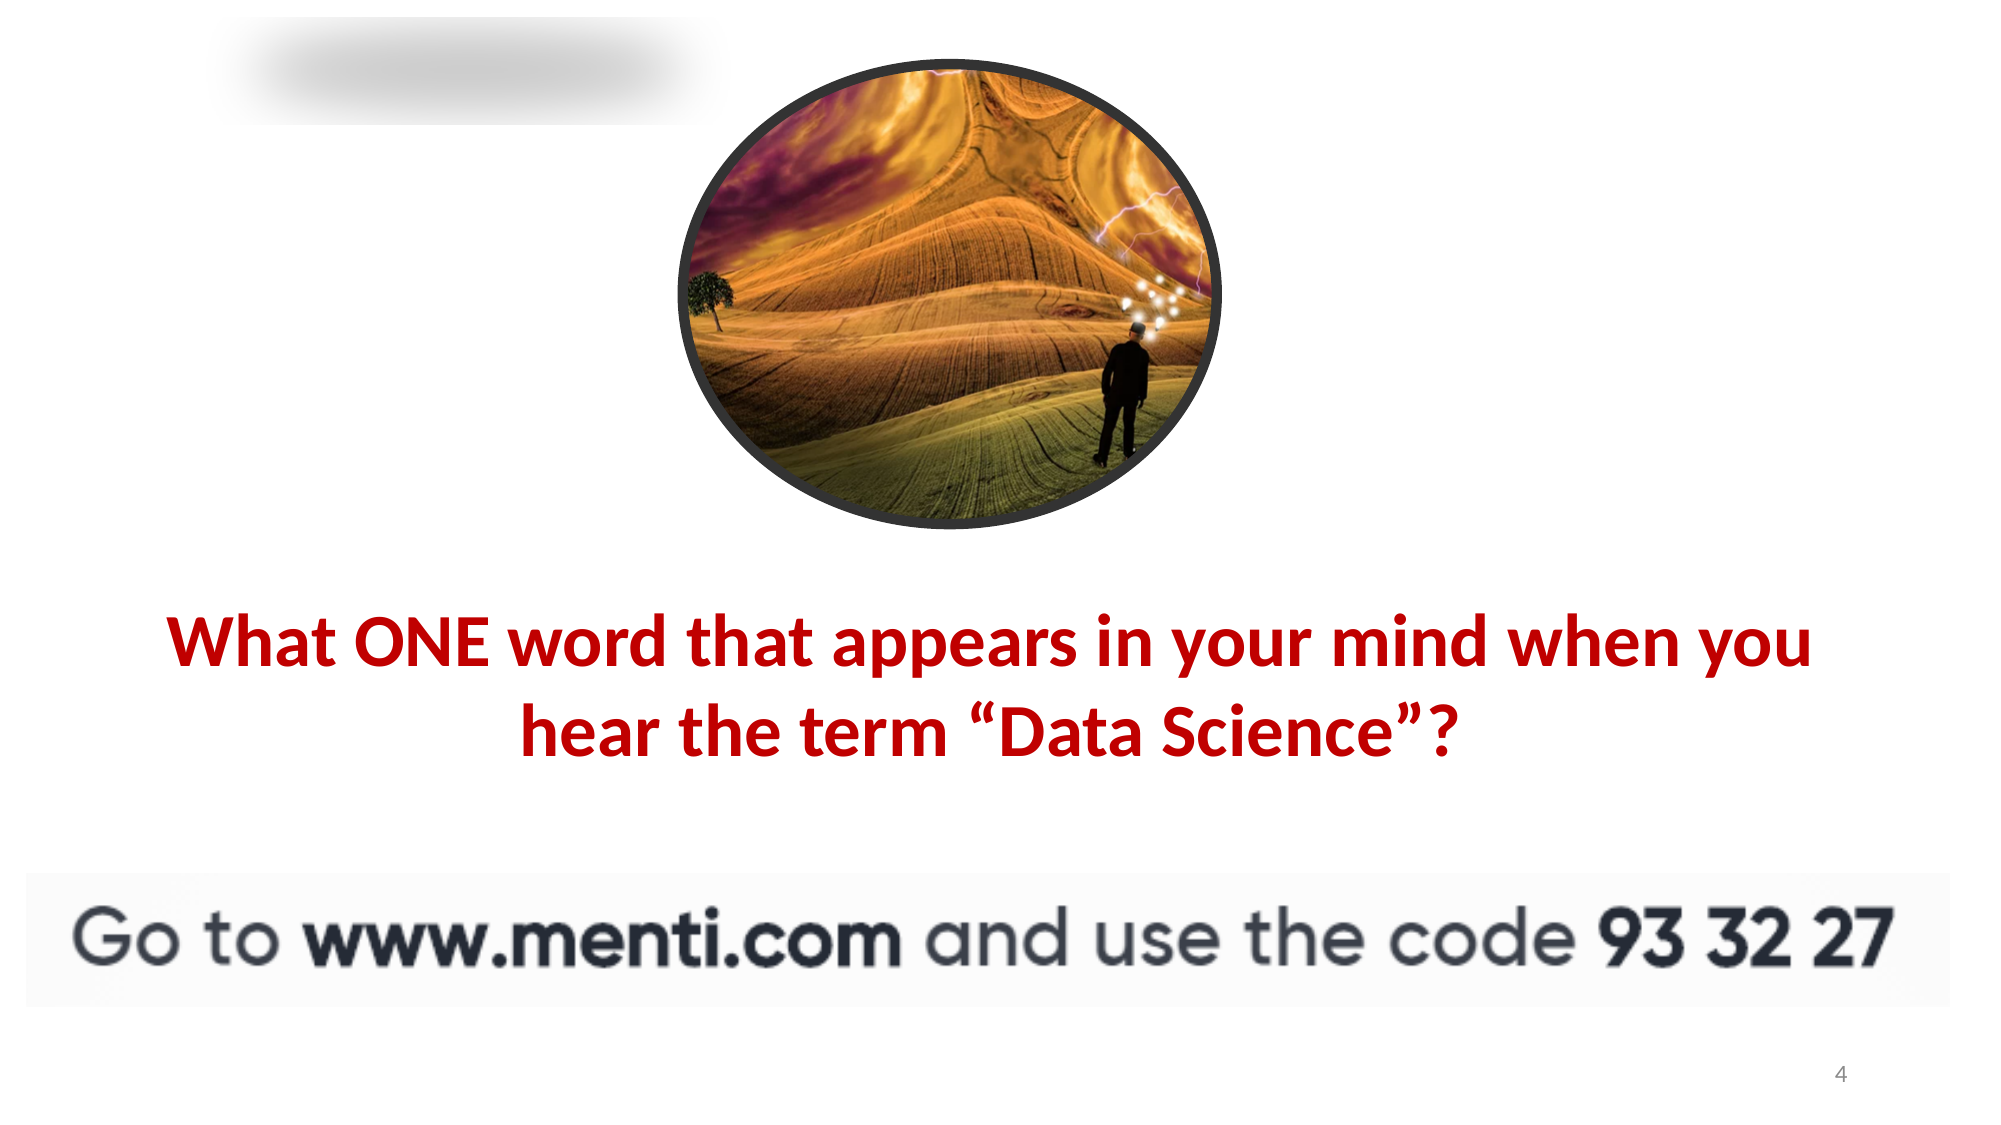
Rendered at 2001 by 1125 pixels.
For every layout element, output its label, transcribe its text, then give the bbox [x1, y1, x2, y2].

picture [682, 64, 1217, 525]
picture [26, 873, 1950, 1007]
slide_number 4 [1412, 1042, 1863, 1103]
text_box What ONE word that appears in your mind when you hear the term “Data Science”? [119, 584, 1863, 779]
